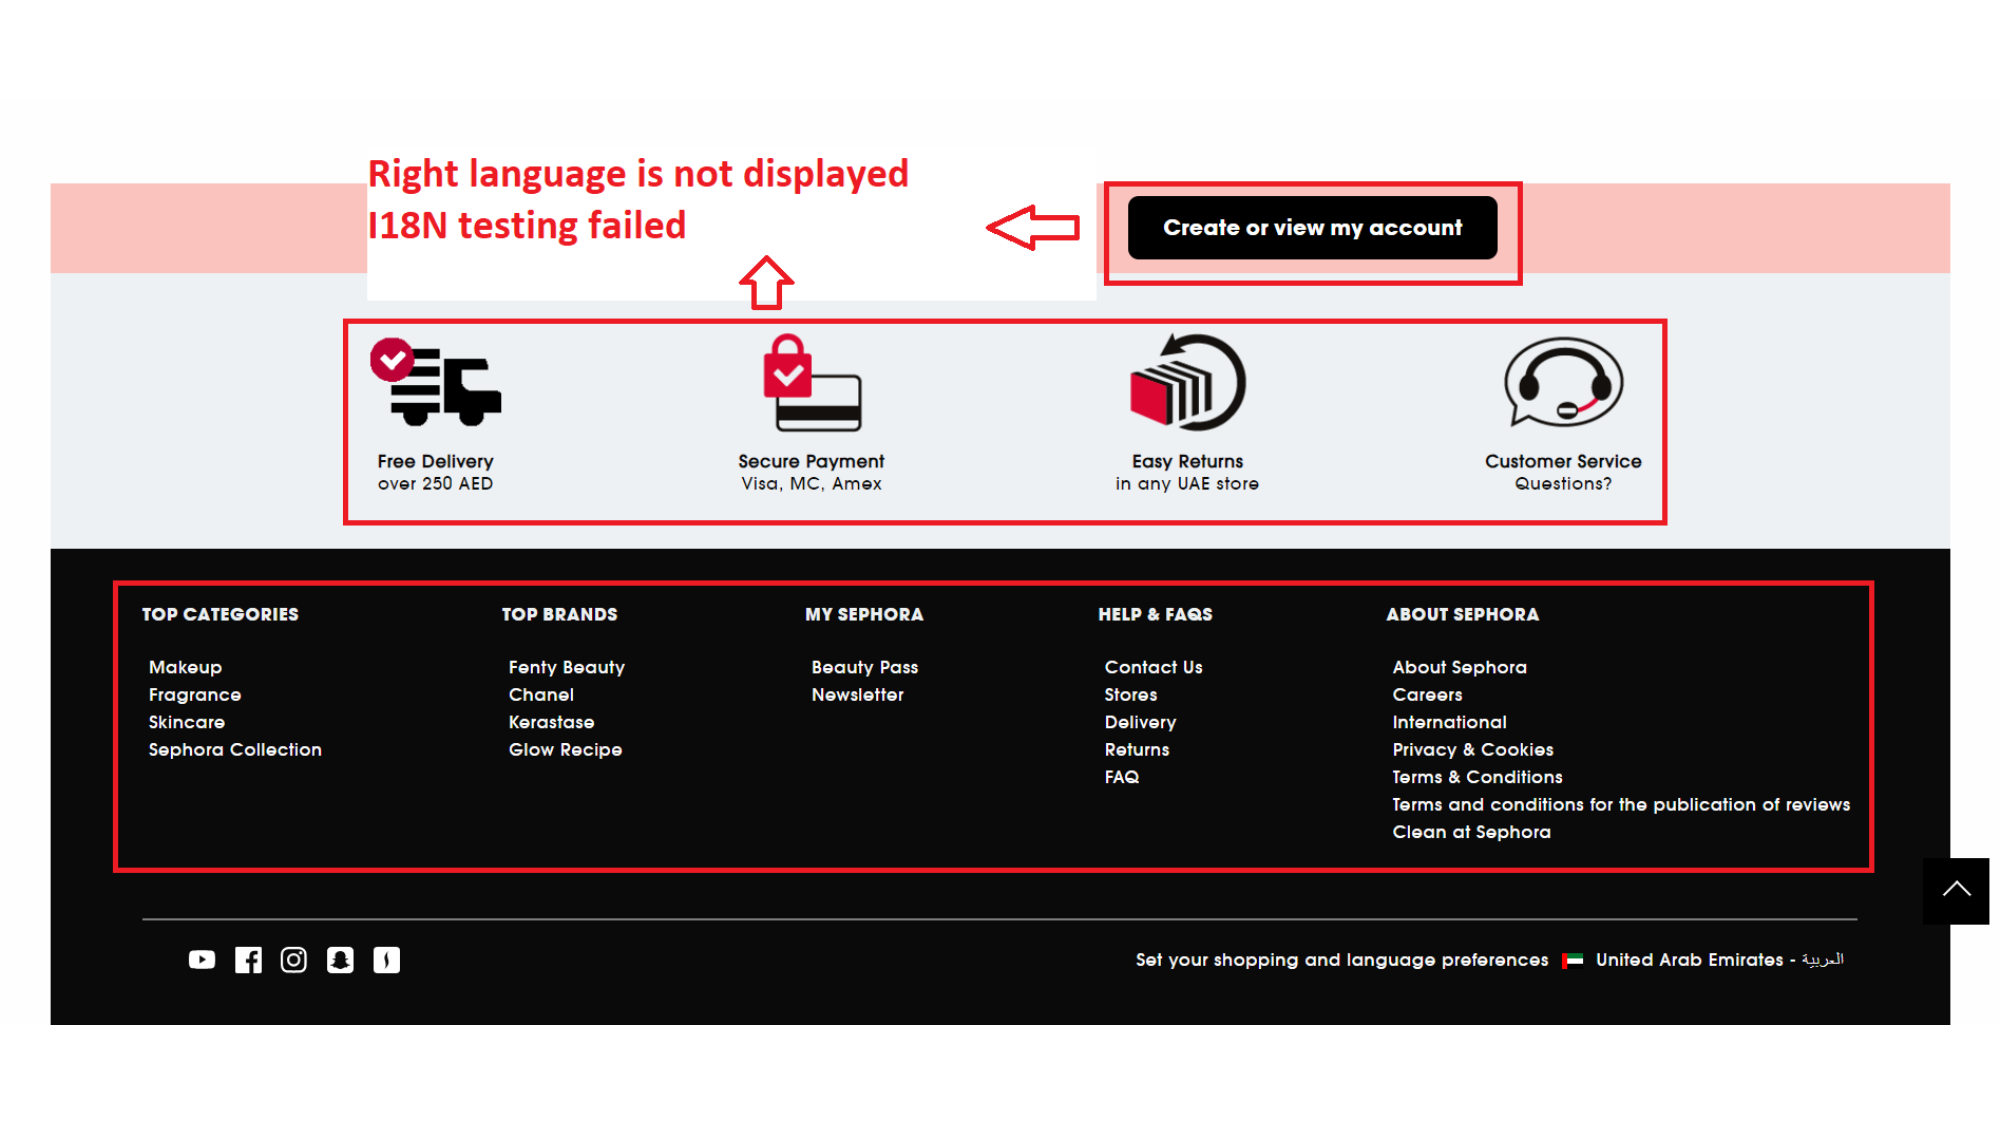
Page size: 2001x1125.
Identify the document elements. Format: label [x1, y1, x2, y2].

picture [0, 100, 2000, 1025]
